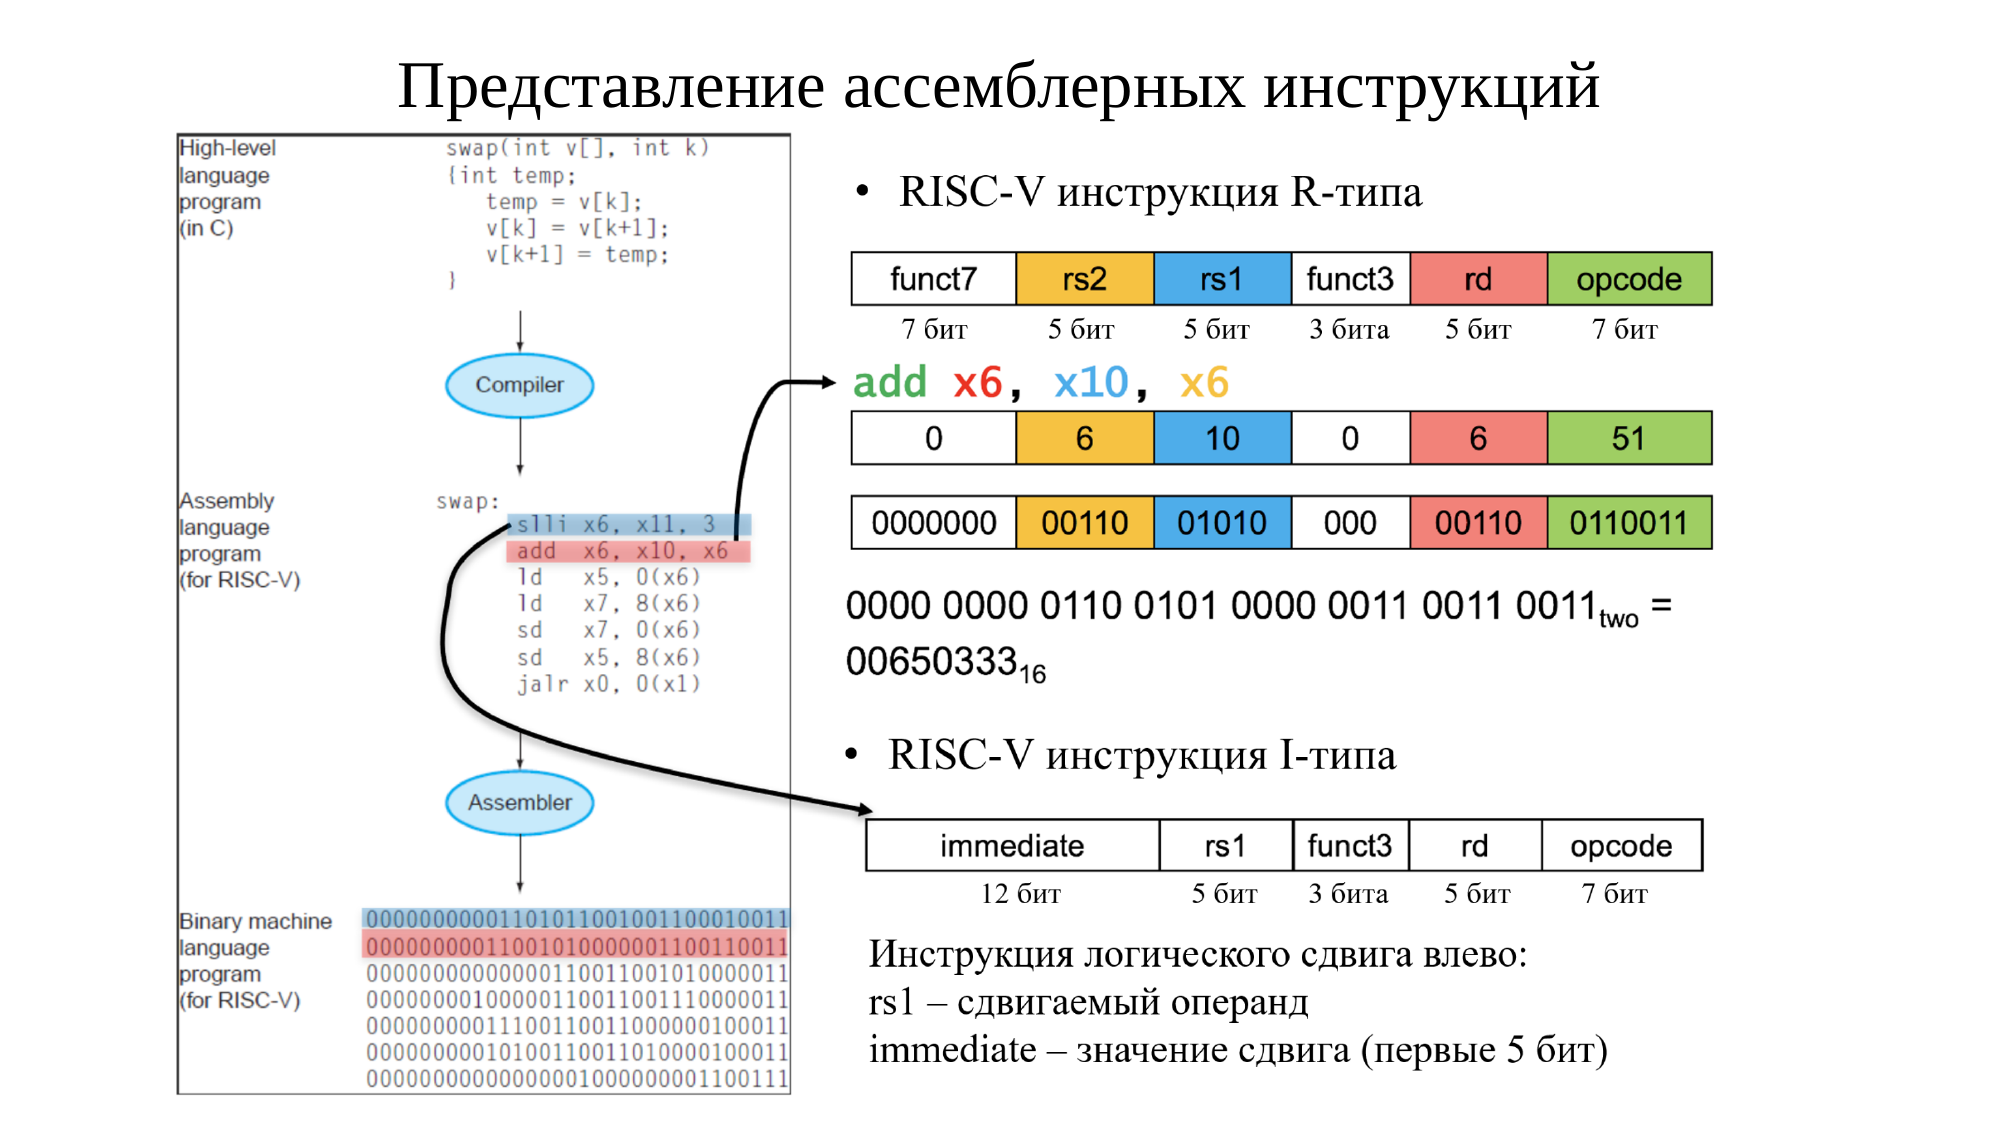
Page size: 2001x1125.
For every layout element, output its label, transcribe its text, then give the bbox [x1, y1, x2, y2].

text_box Представление ассемблерных инструкций [0, 49, 2000, 128]
picture [168, 127, 1835, 1105]
